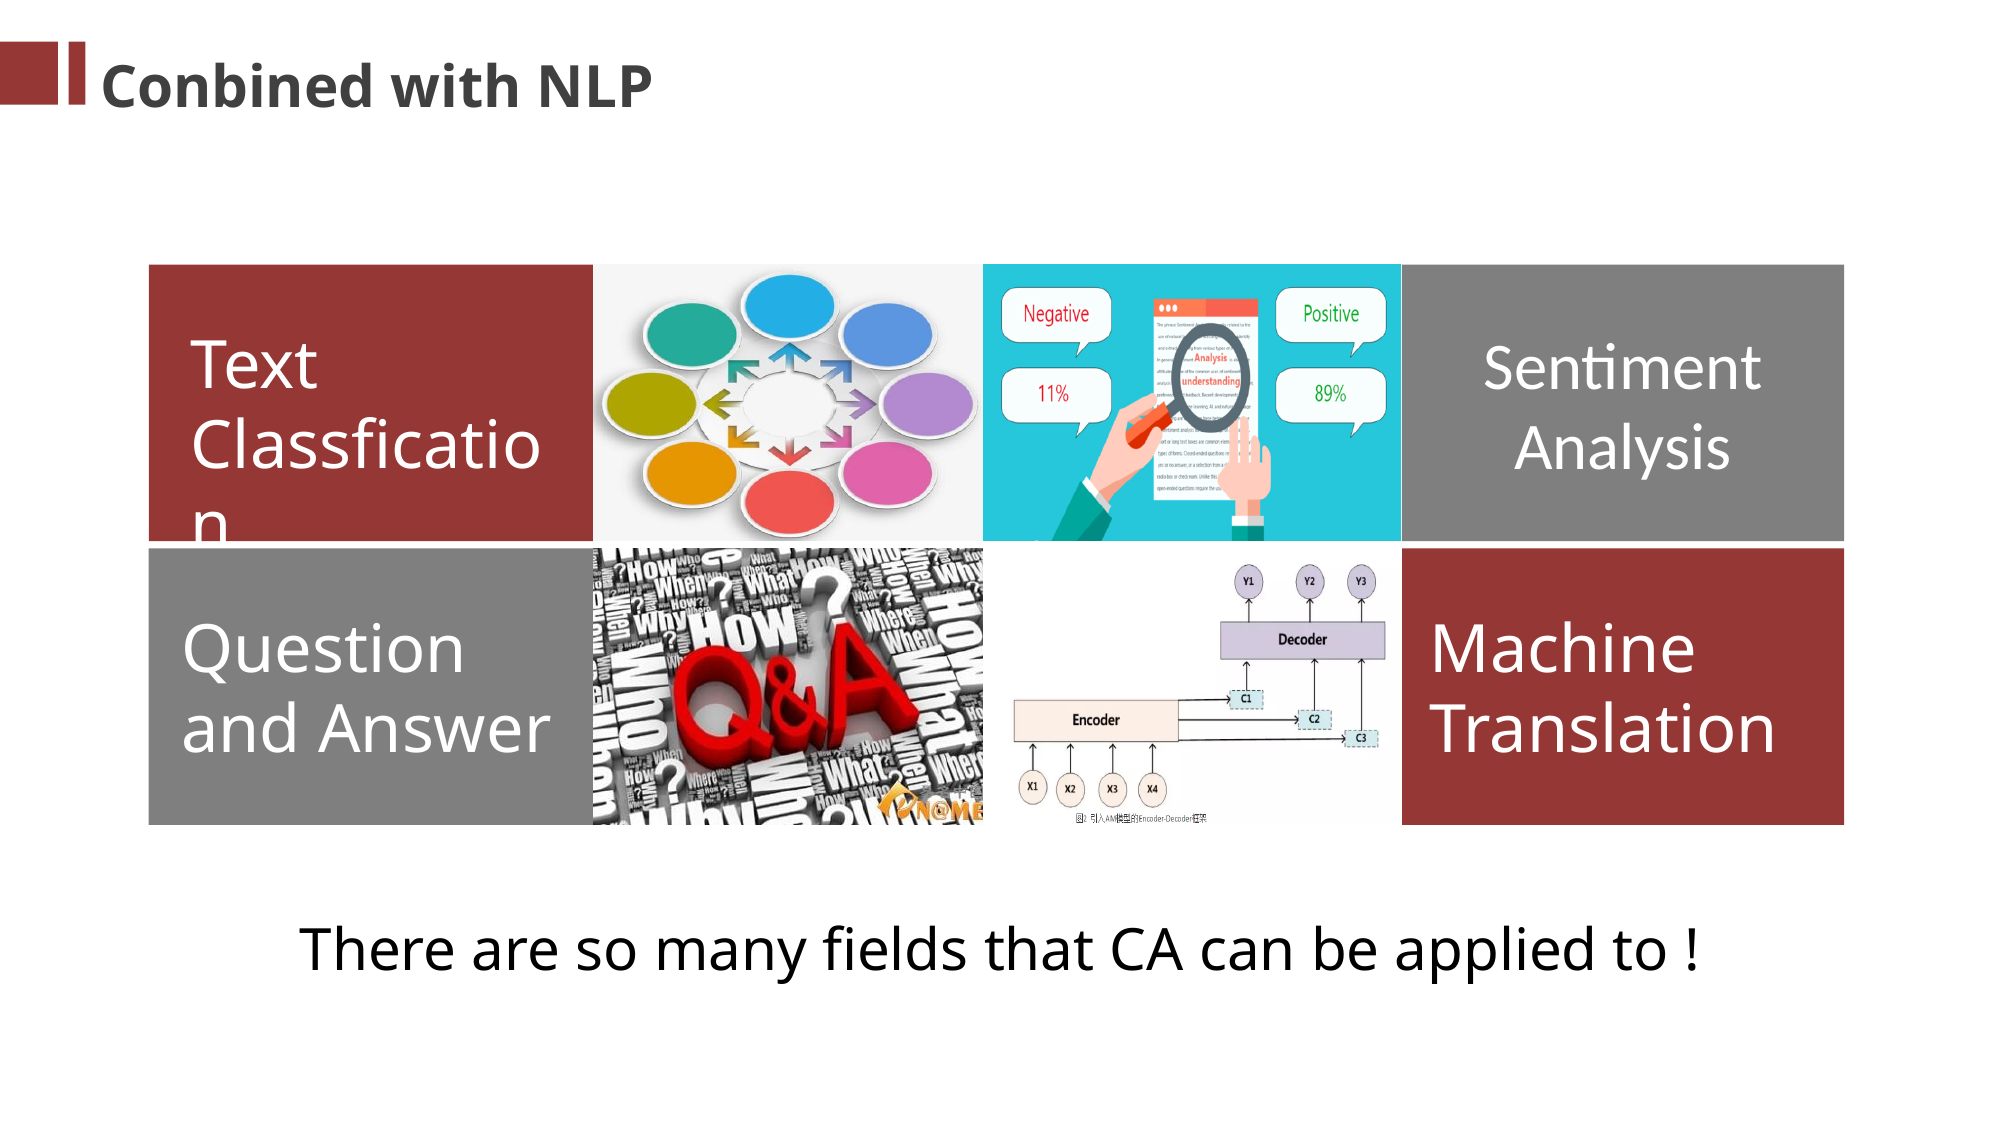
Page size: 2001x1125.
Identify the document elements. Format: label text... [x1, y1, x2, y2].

text_box [147, 547, 595, 826]
picture [593, 264, 1401, 542]
text_box Conbined with NLP [85, 41, 1007, 127]
text_box Machine Translation [1415, 598, 1825, 774]
picture [593, 548, 1402, 825]
text_box Text Classfication [175, 314, 585, 569]
text_box Sentiment Analysis [1401, 263, 1845, 542]
text_box [0, 40, 59, 106]
text_box [1401, 547, 1845, 826]
text_box [148, 263, 595, 542]
text_box Question and Answer [166, 598, 576, 773]
text_box There are so many fields that CA can be applied to ! [175, 896, 1824, 998]
text_box [68, 40, 86, 106]
